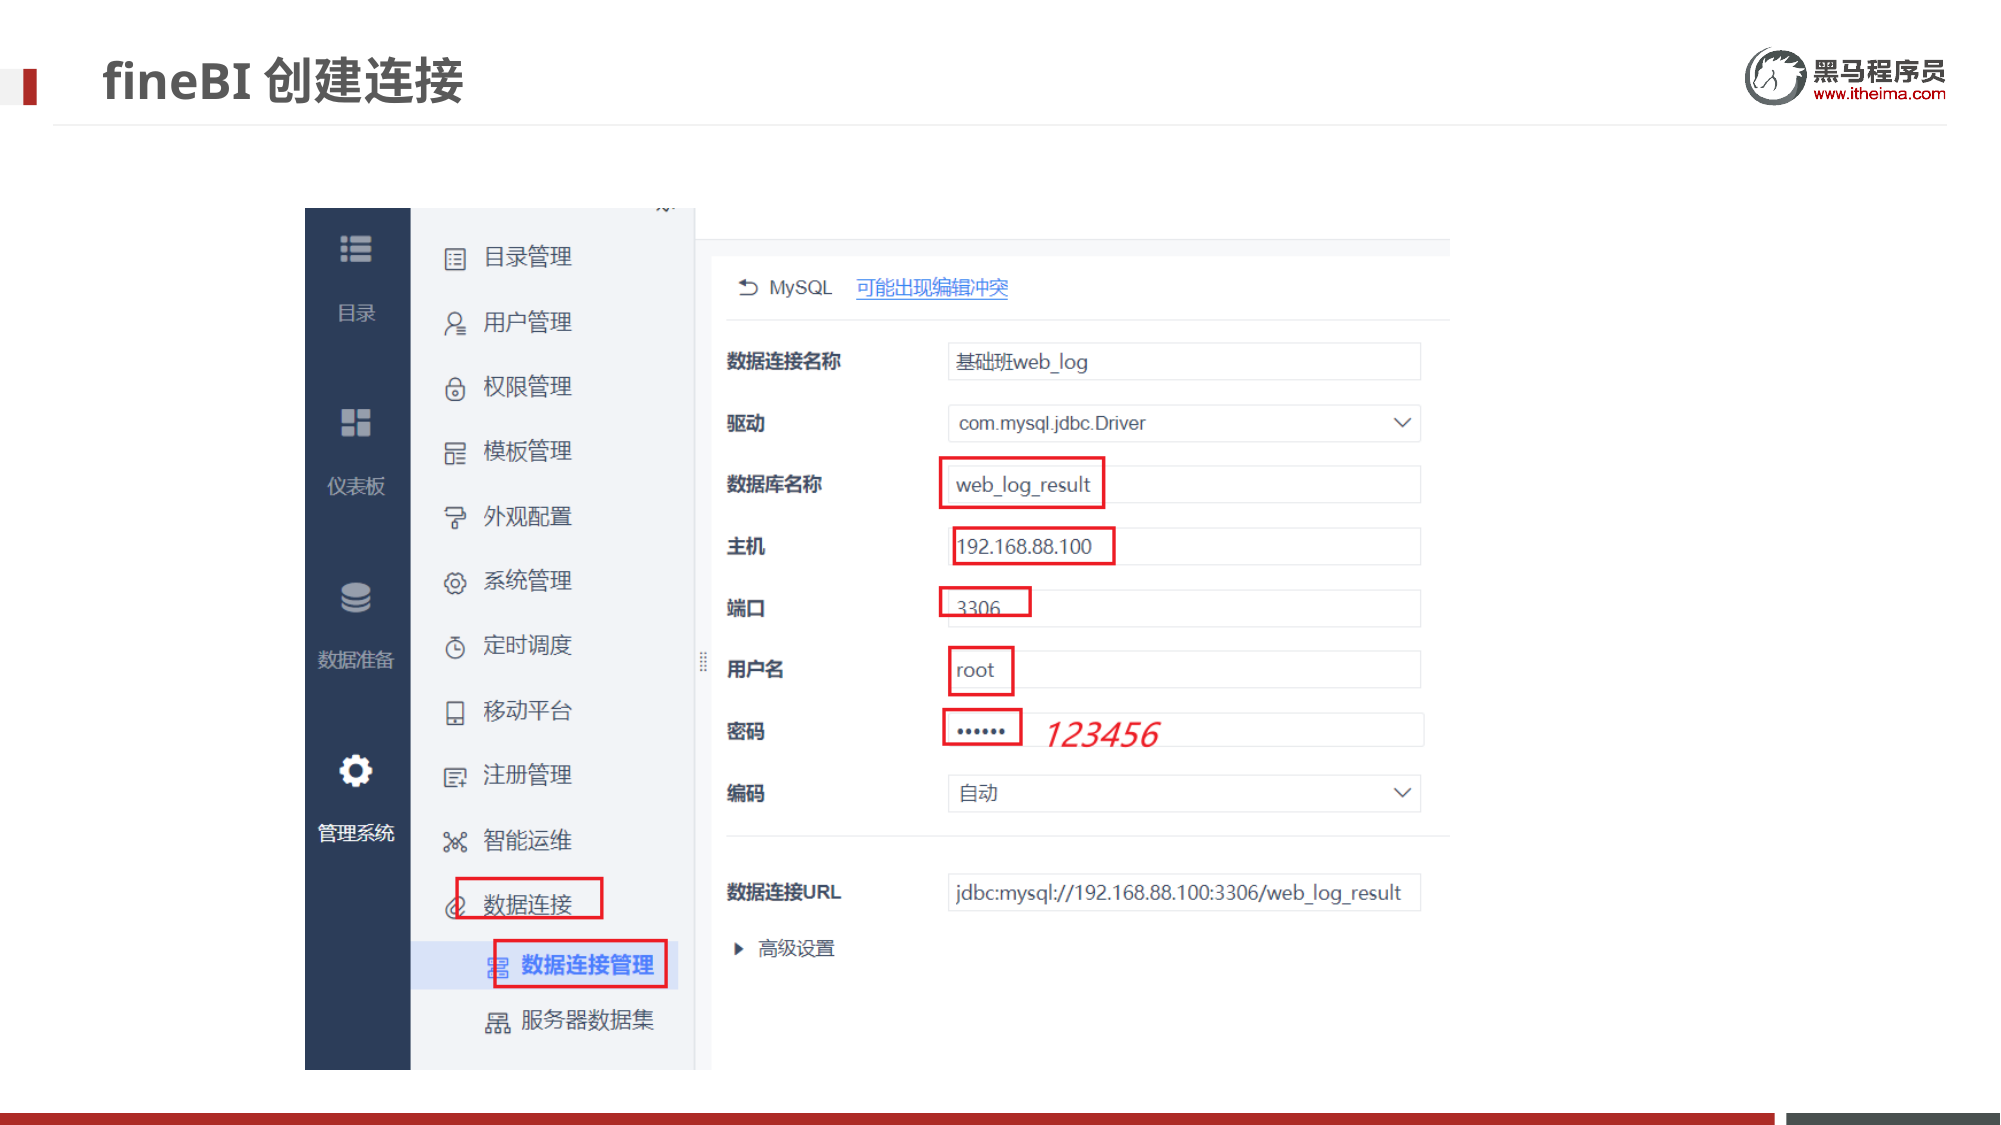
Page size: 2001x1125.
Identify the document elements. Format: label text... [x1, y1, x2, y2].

title fineBI创建连接 [87, 40, 1708, 119]
picture [1744, 46, 1946, 106]
picture [304, 208, 1451, 1071]
